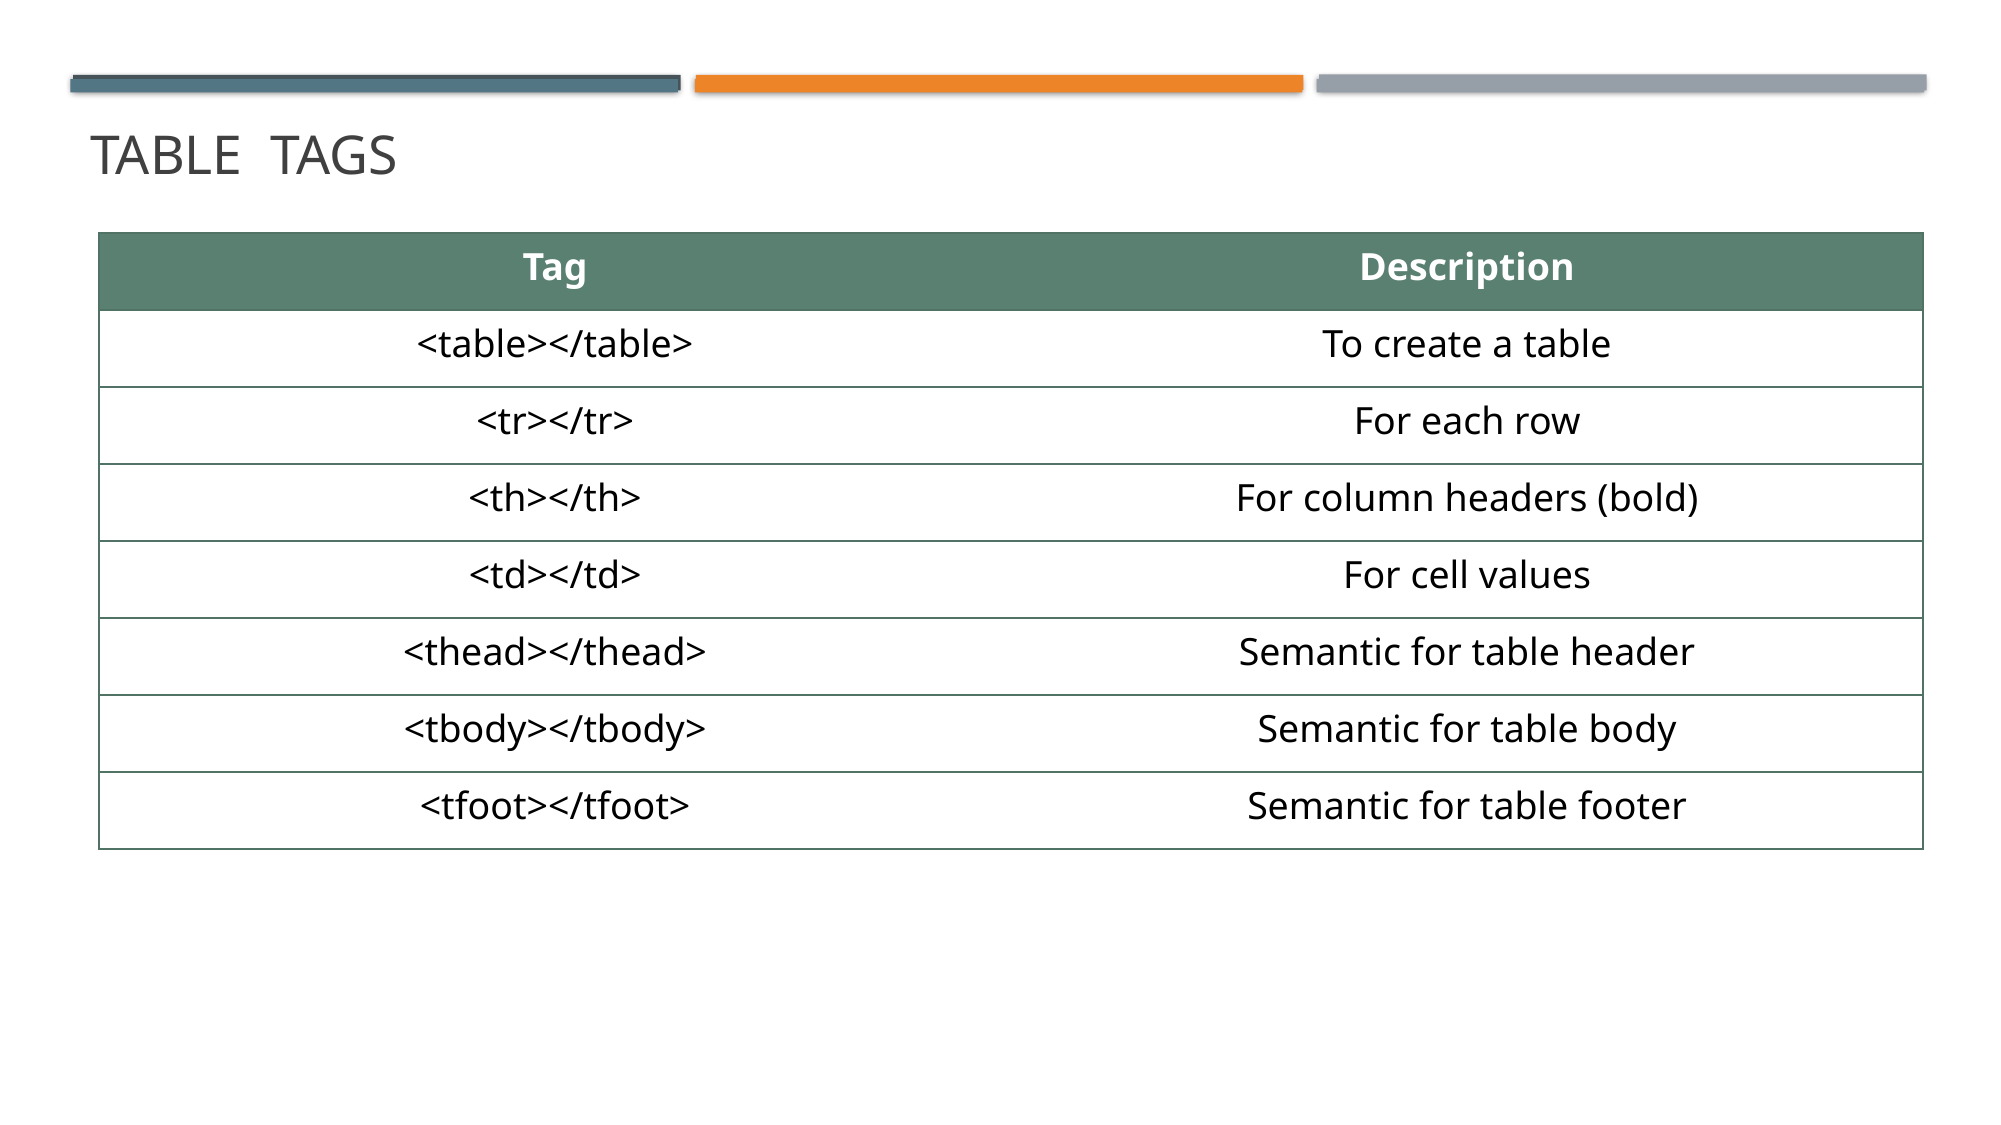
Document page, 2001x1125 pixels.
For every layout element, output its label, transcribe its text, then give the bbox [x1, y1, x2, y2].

table_cell <thead></thead> [100, 619, 1011, 694]
table_header Description [1011, 234, 1922, 309]
table_cell <tfoot></tfoot> [100, 773, 1011, 848]
table_cell To create a table [1011, 311, 1922, 386]
table_header Tag [100, 234, 1011, 309]
table_cell <td></td> [100, 542, 1011, 617]
table_cell For column headers (bold) [1011, 465, 1922, 540]
title Table tags [75, 113, 1924, 193]
table_cell <th></th> [100, 465, 1011, 540]
table_cell <tr></tr> [100, 388, 1011, 463]
table_cell Semantic for table footer [1011, 773, 1922, 848]
table_cell For each row [1011, 388, 1922, 463]
table_cell For cell values [1011, 542, 1922, 617]
table_cell Semantic for table header [1011, 619, 1922, 694]
table_cell <tbody></tbody> [100, 696, 1011, 771]
table_cell <table></table> [100, 311, 1011, 386]
table_cell Semantic for table body [1011, 696, 1922, 771]
